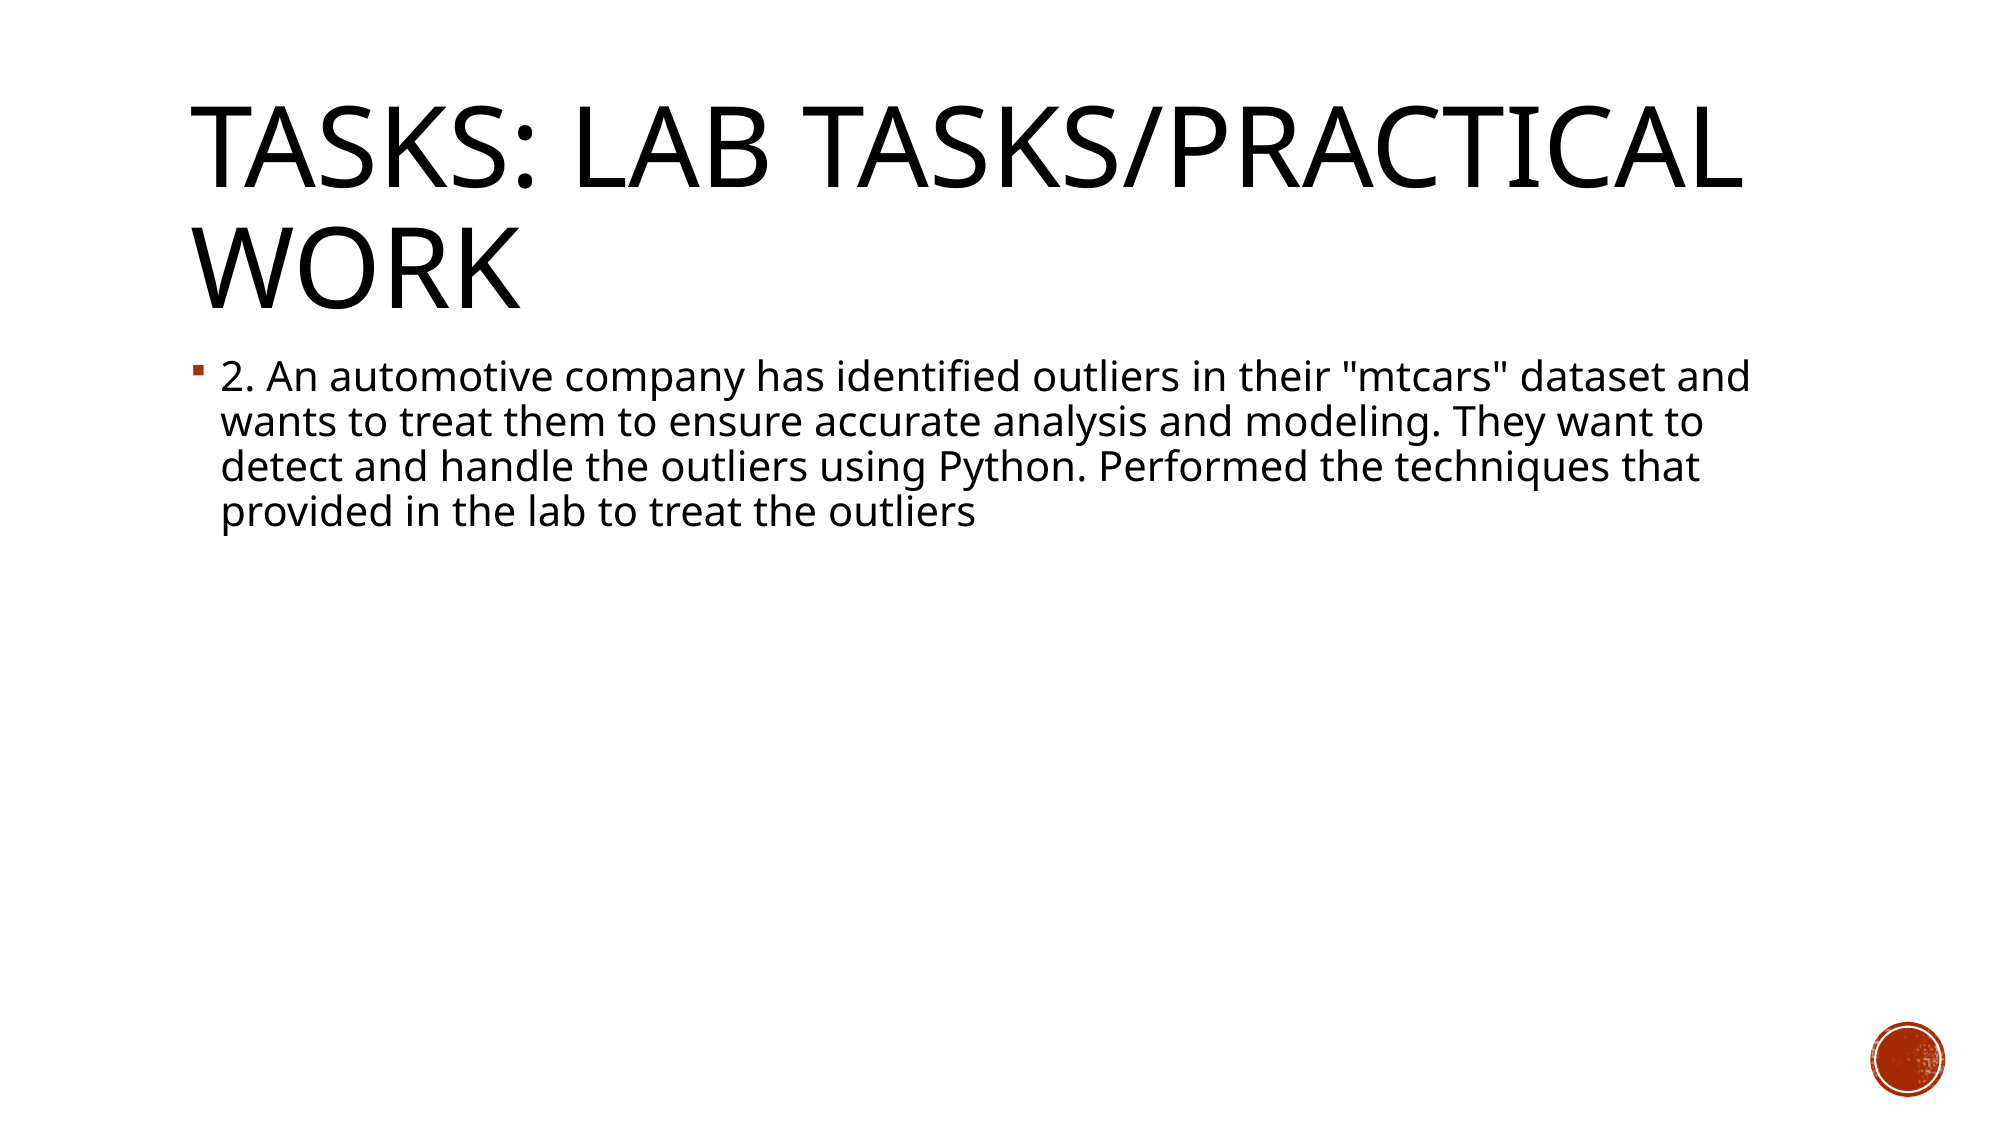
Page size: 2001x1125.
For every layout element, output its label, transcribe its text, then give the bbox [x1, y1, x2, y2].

title Tasks: Lab Tasks/Practical Work [175, 79, 1826, 344]
list 2. An automotive company has identified outliers in their "mtcars" dataset and wants to treat them to ensure accurate analysis and modeling. They want to detect and handle the outliers using Python. Performed the techniques that provided in the lab to treat the outliers [175, 348, 1826, 1013]
